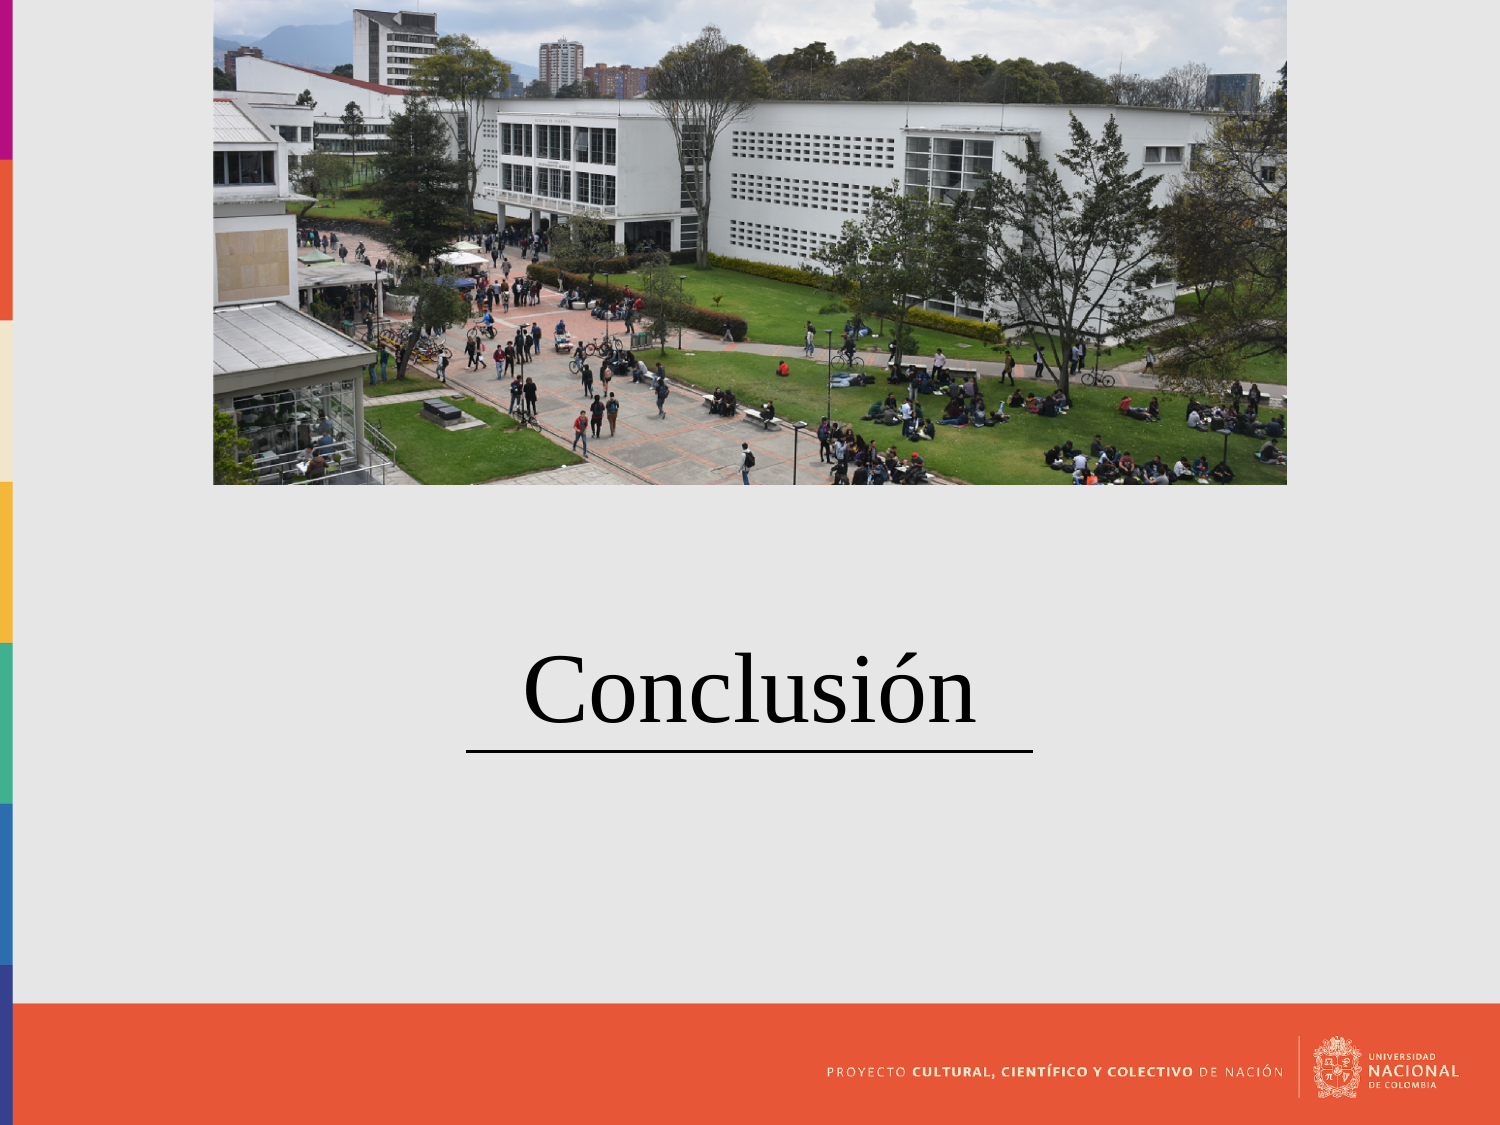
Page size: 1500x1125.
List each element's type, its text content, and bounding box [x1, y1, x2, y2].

picture [0, 0, 1500, 1125]
text_box Conclusión [116, 614, 1384, 750]
